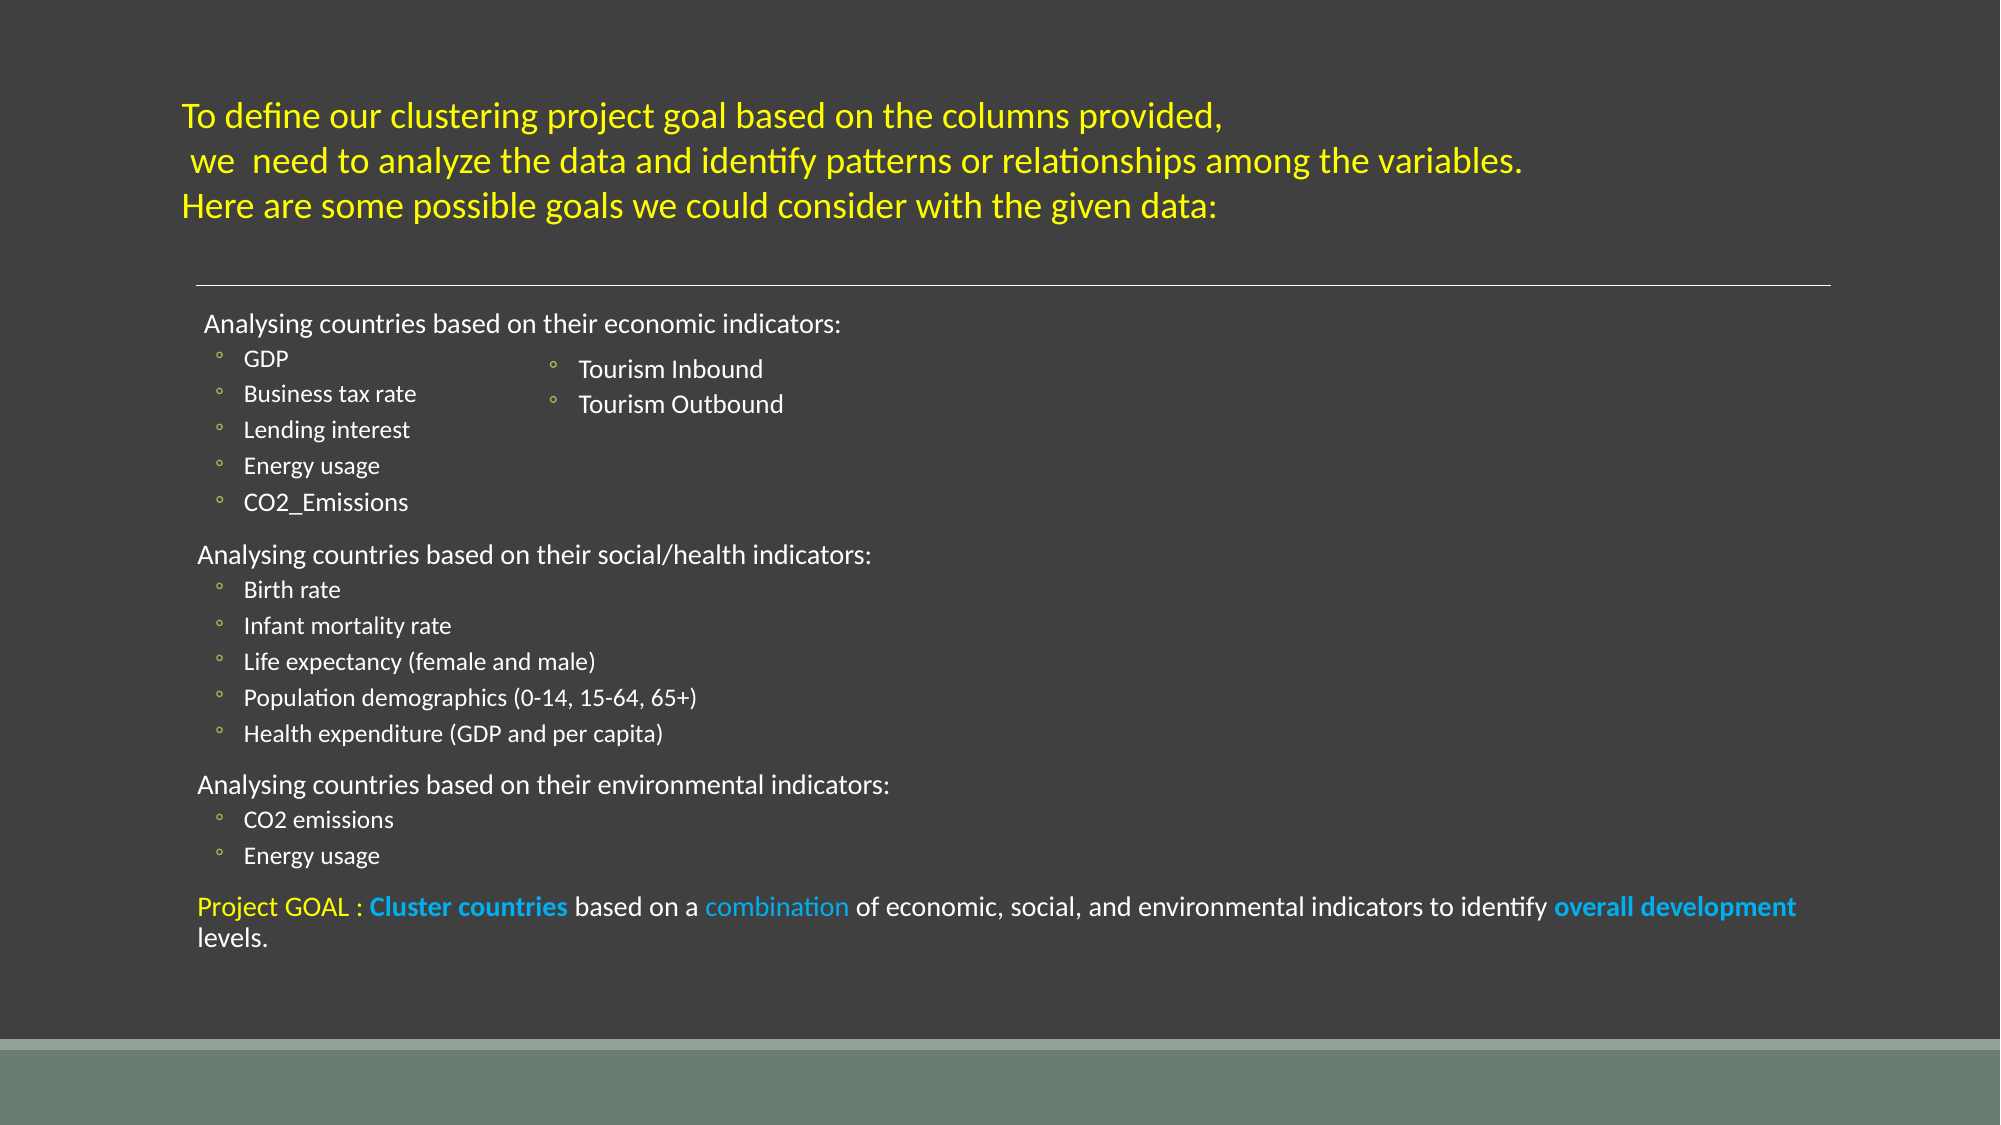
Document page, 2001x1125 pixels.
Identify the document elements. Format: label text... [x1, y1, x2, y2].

text_box Tourism Inbound Tourism Outbound [500, 352, 799, 426]
list Analysing countries based on their economic indicators: GDP Business tax rate Lending interest Energy usage CO2_Emissions Analysing countries based on their social/health indicators: Birth rate Infant mortality rate Life expectancy (female and male) Population demographics (0-14, 15-64, 65+) Health expenditure (GDP and per capita) Analysing countries based on their environmental indicators: CO2 emissions Energy usage Project GOAL : Cluster countries based on a combination of economic, social, and environmental indicators to identify overall development levels. [182, 301, 1833, 962]
text_box To define our clustering project goal based on the columns provided, we need to analyze the data and identify patterns or relationships among the variables. Here are some possible goals we could consider with the given data: [166, 83, 1549, 279]
